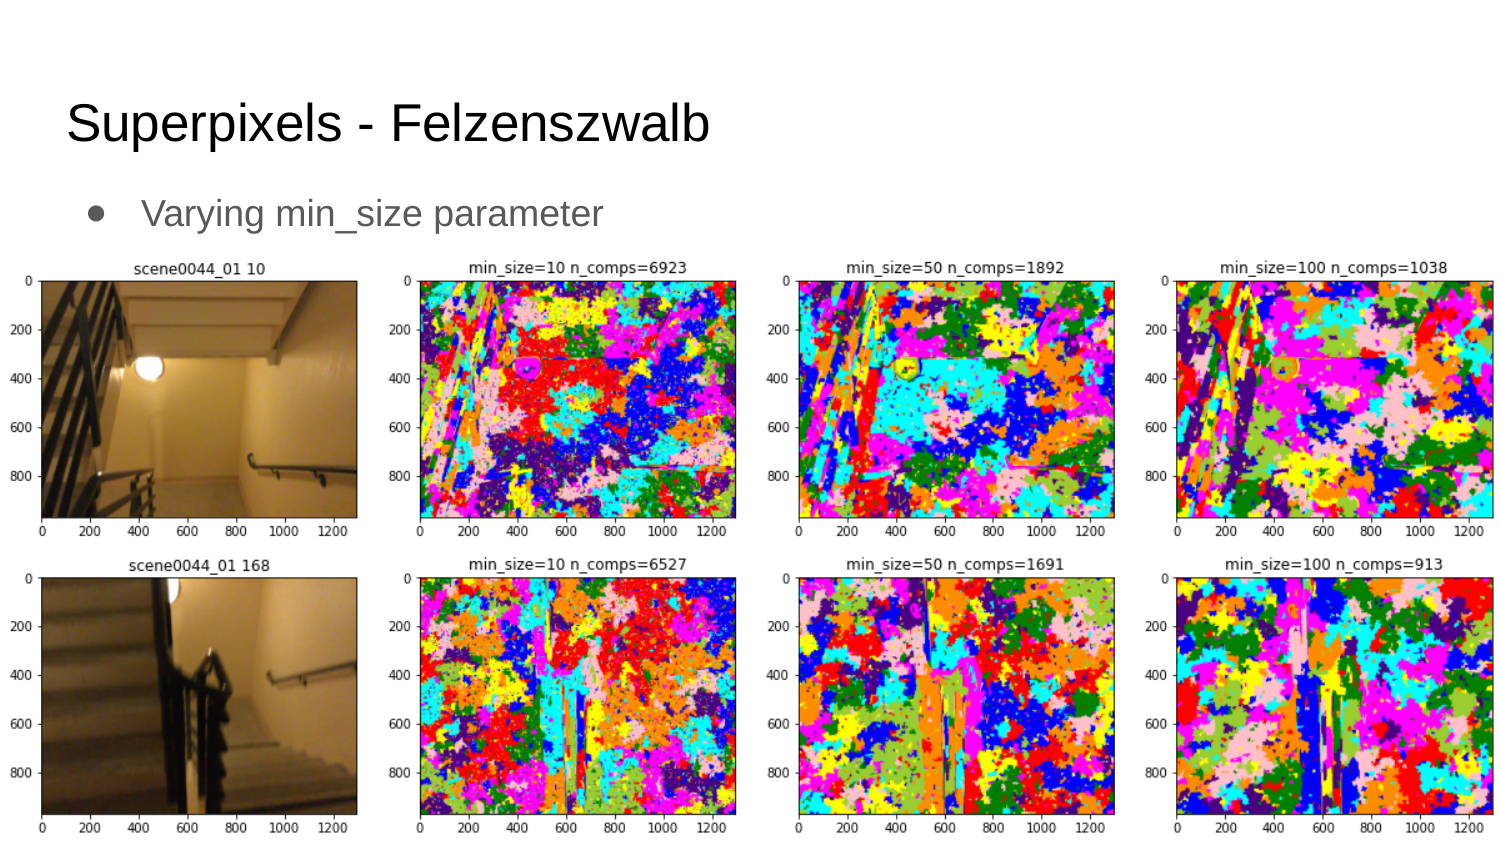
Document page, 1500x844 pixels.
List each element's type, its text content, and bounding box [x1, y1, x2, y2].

list Varying min_size parameter [51, 166, 1449, 250]
title Superpixels - Felzenszwalb [51, 72, 1449, 166]
picture [0, 252, 1500, 844]
